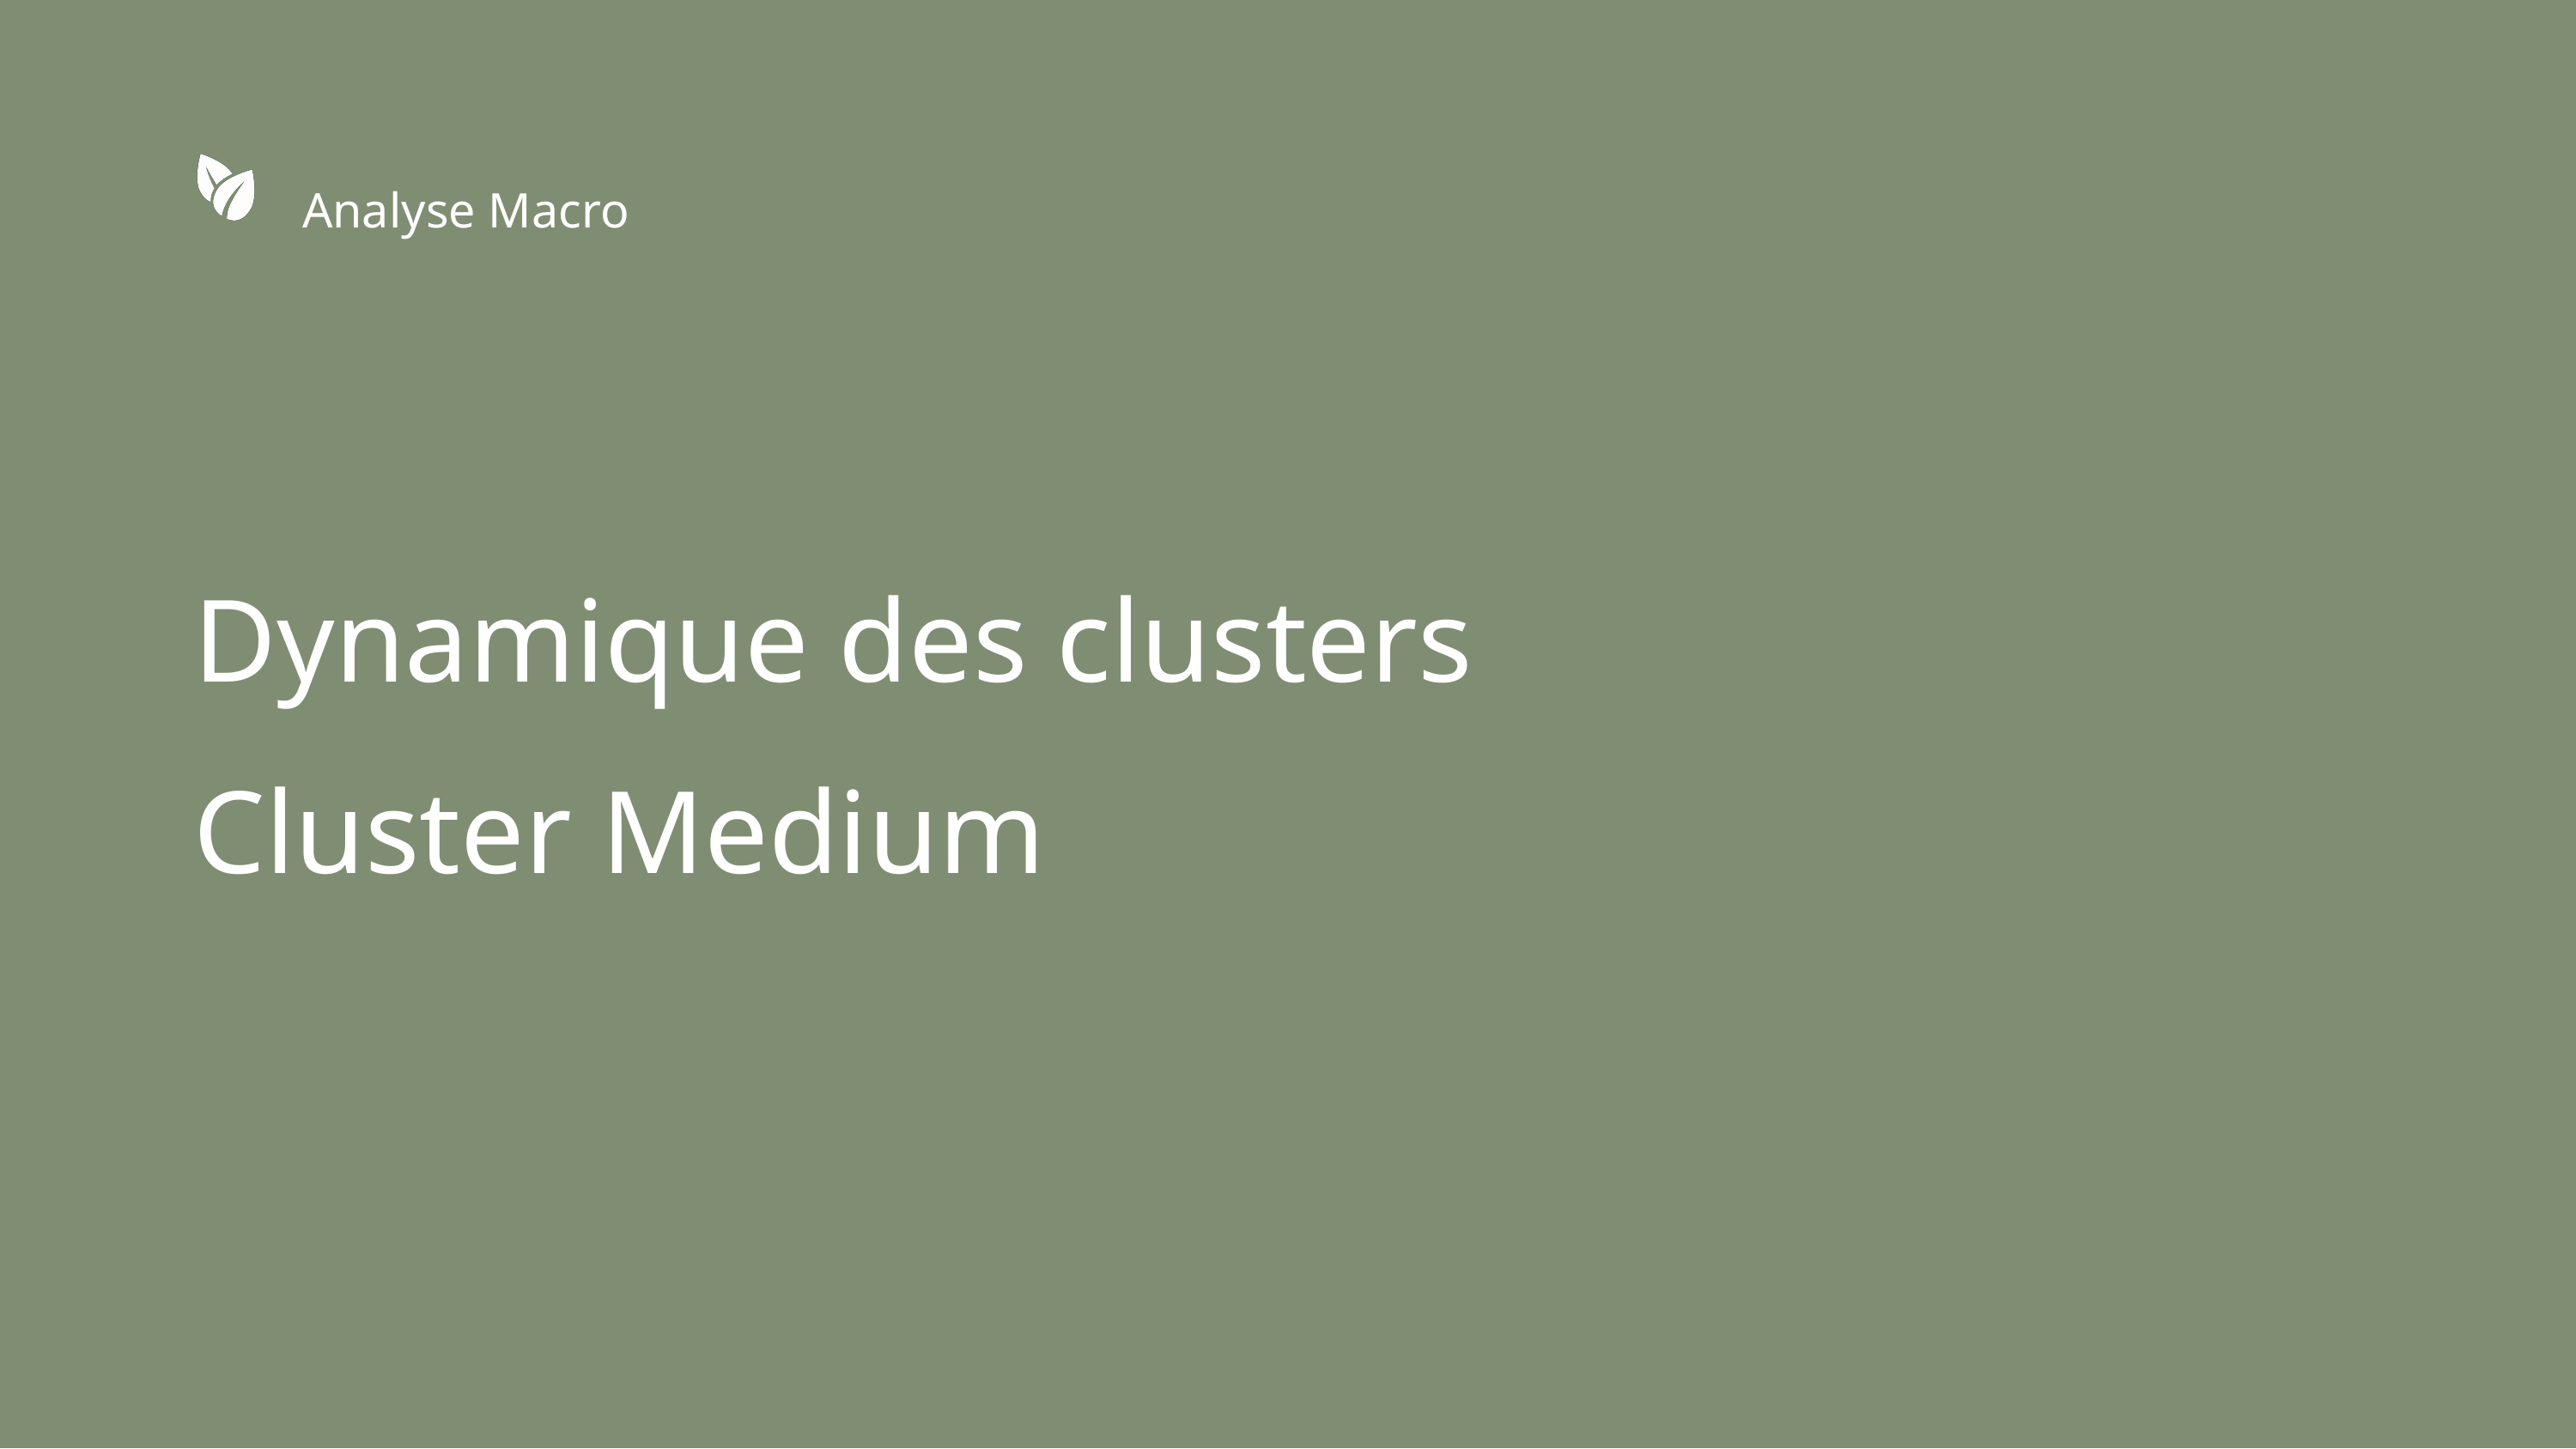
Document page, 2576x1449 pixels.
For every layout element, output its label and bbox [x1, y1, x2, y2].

text_box [0, 0, 2576, 1449]
